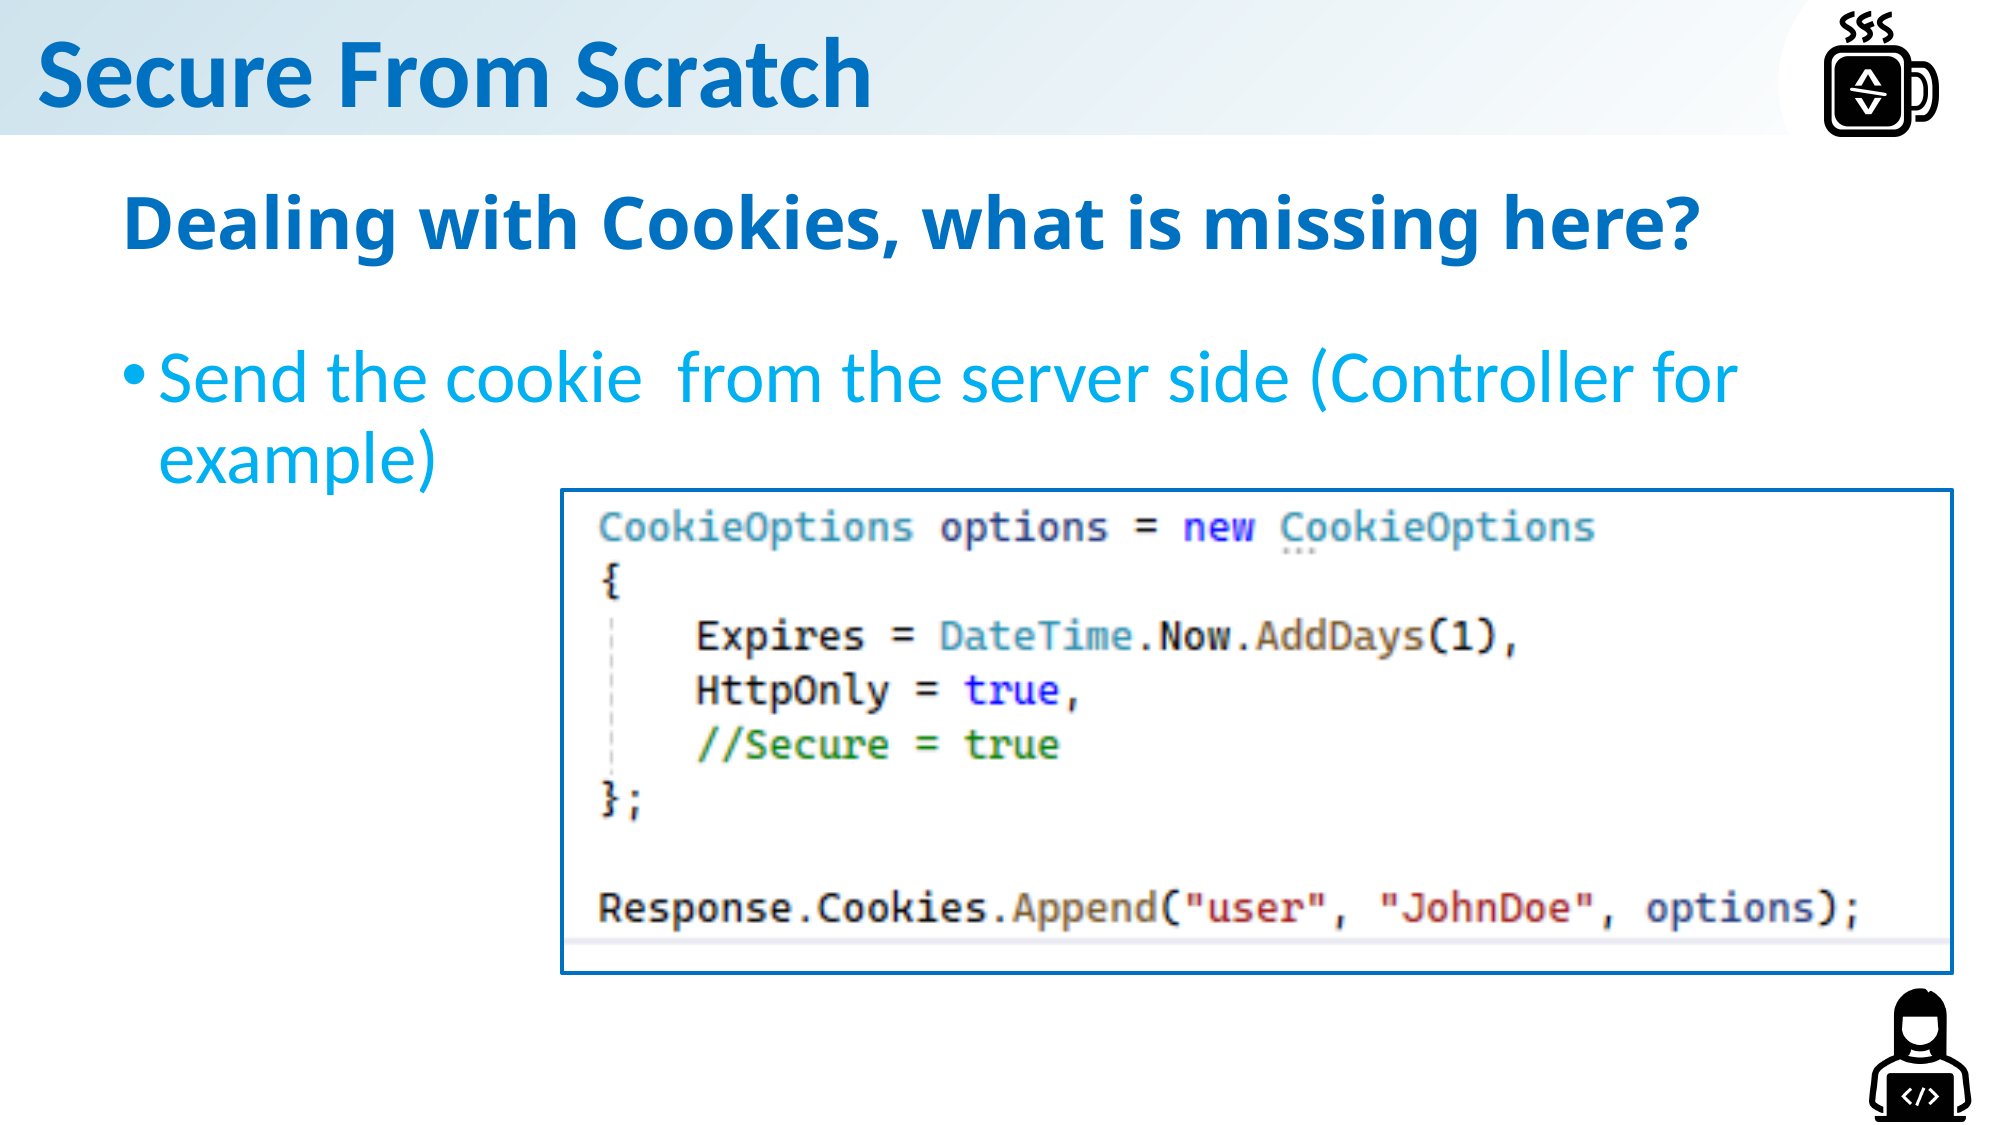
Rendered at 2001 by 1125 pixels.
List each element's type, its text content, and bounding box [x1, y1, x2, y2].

list Send the cookie from the server side (Controller for example) [106, 330, 1973, 1085]
picture [563, 491, 1950, 971]
picture [1824, 11, 1939, 137]
picture [1844, 974, 1995, 1125]
title Dealing with Cookies, what is missing here? [106, 156, 2000, 296]
